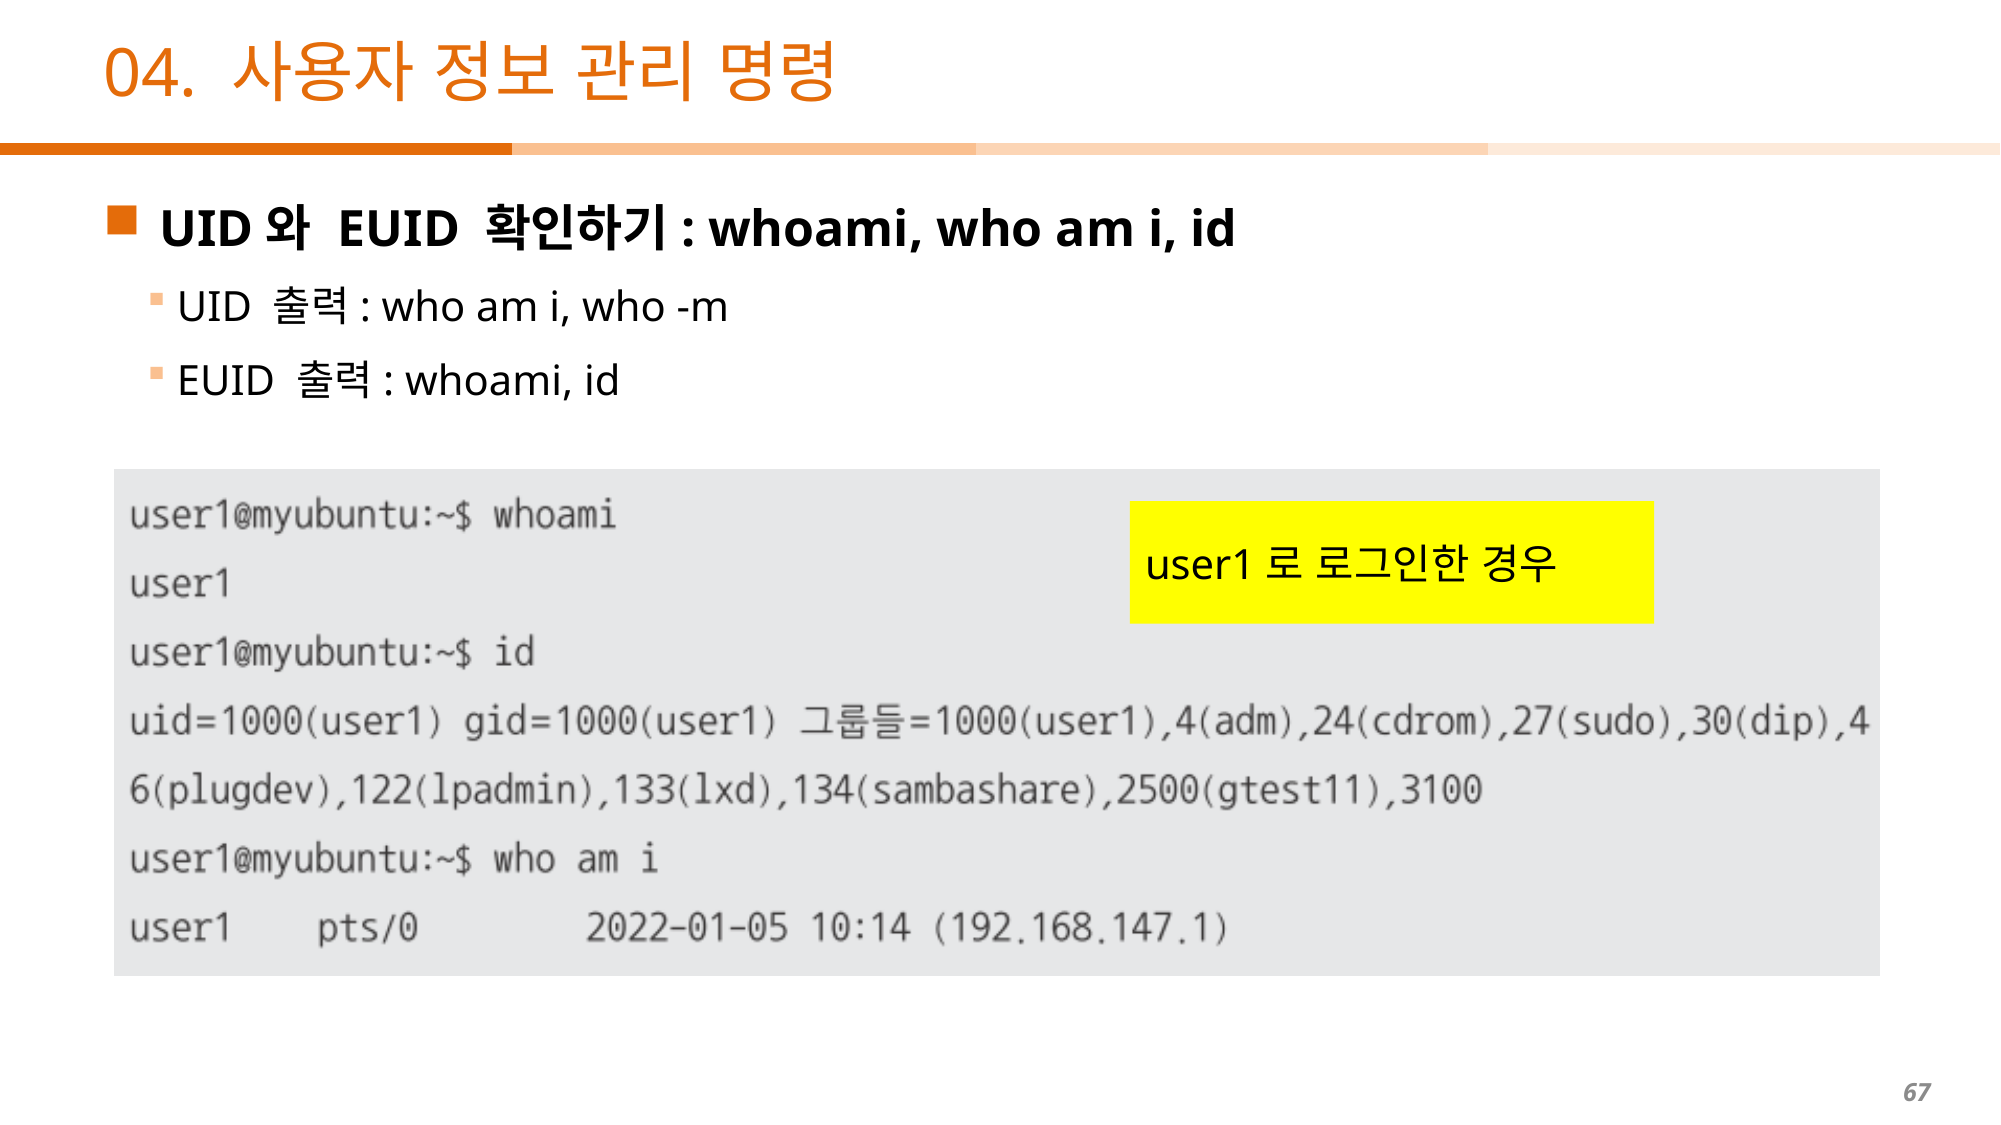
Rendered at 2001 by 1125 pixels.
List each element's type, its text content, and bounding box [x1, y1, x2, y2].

title 04. 사용자 정보 관리 명령 [88, 18, 1920, 122]
list UID와 EUID 확인하기: whoami, who am i, id UID 출력: who am i, who -m EUID 출력: whoami, id [88, 176, 1920, 1083]
picture [113, 469, 1881, 977]
